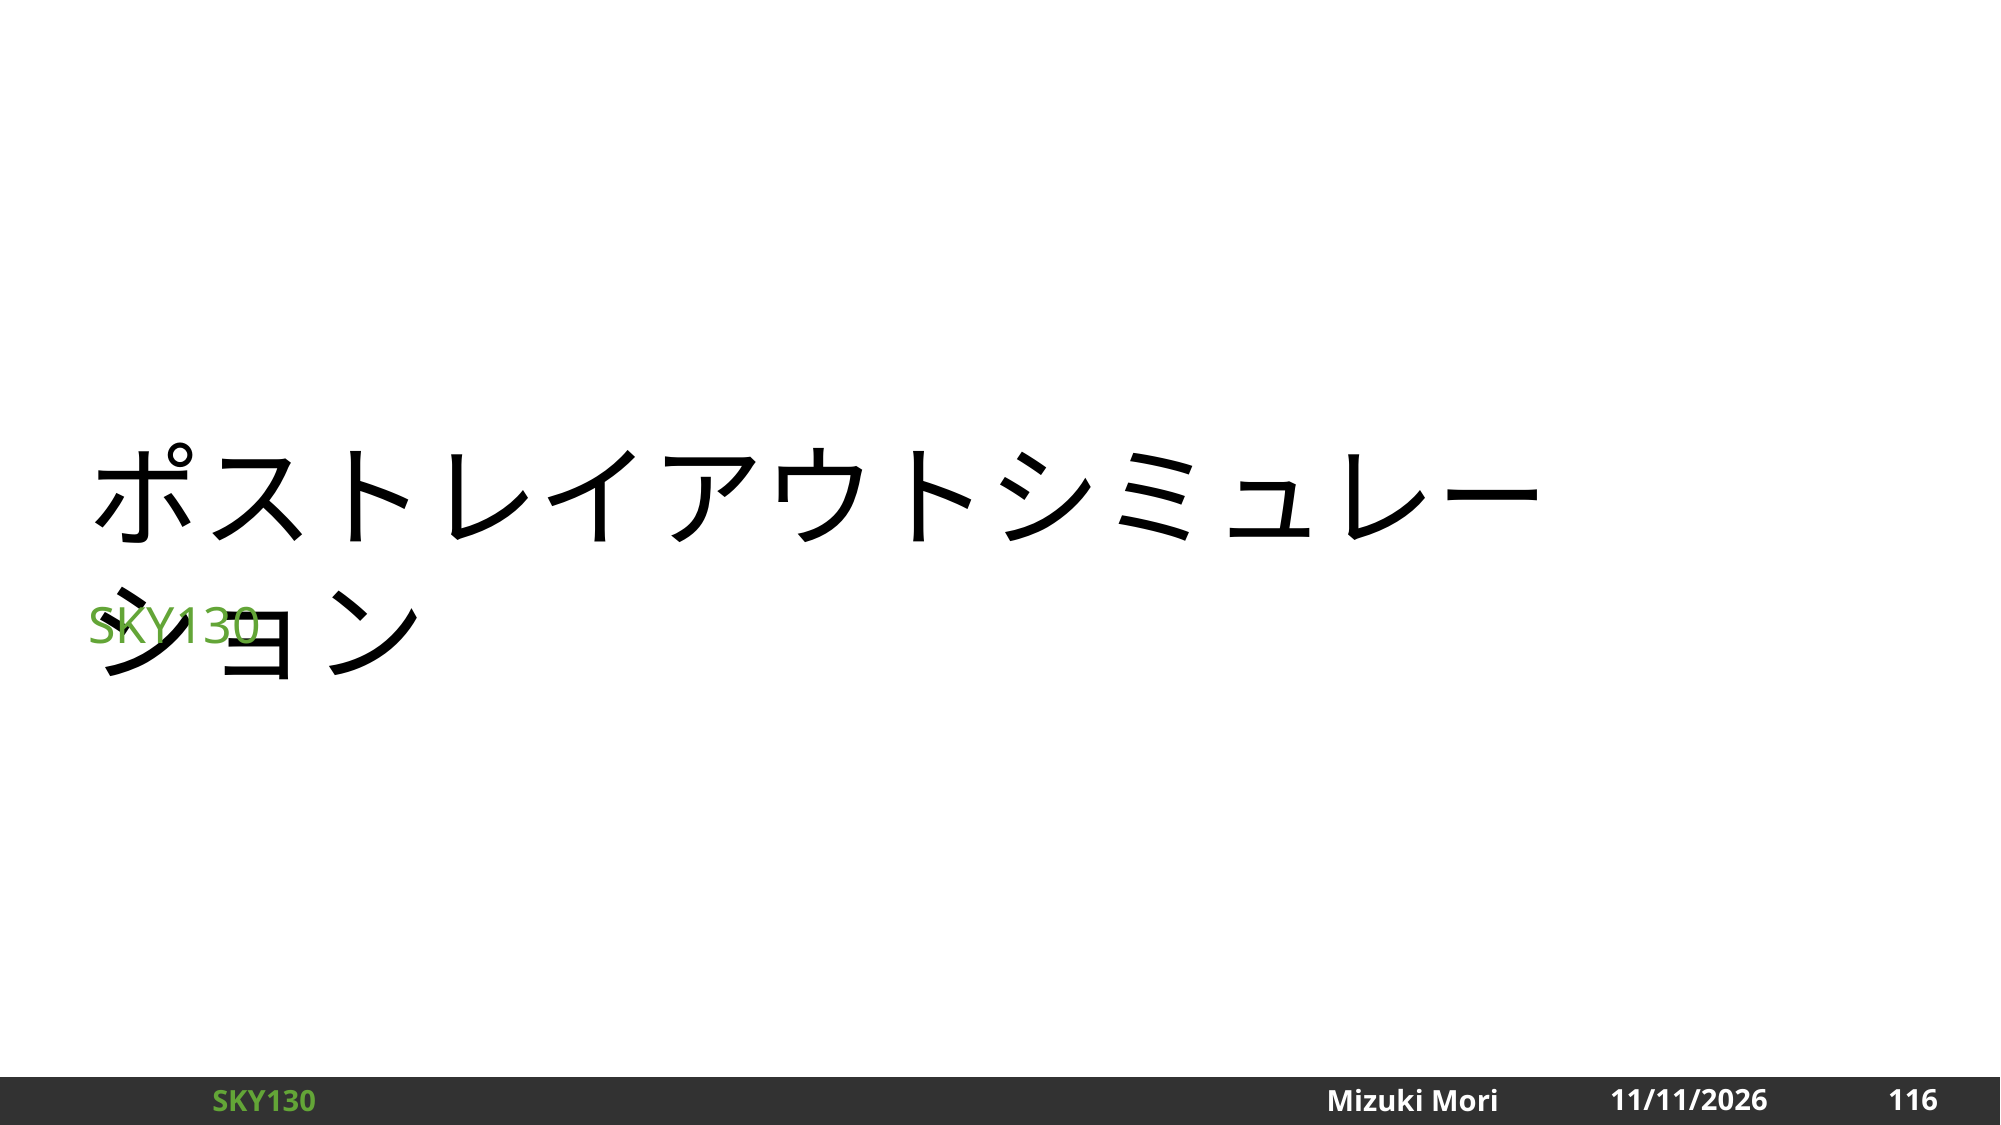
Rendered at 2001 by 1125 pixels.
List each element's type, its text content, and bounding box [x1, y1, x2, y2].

title ポストレイアウトシミュレーション [73, 418, 1702, 569]
picture [0, 1077, 1550, 1125]
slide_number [1550, 1077, 1826, 1125]
slide_number 116 [1826, 1077, 2000, 1125]
list SKY130 [73, 586, 1702, 728]
